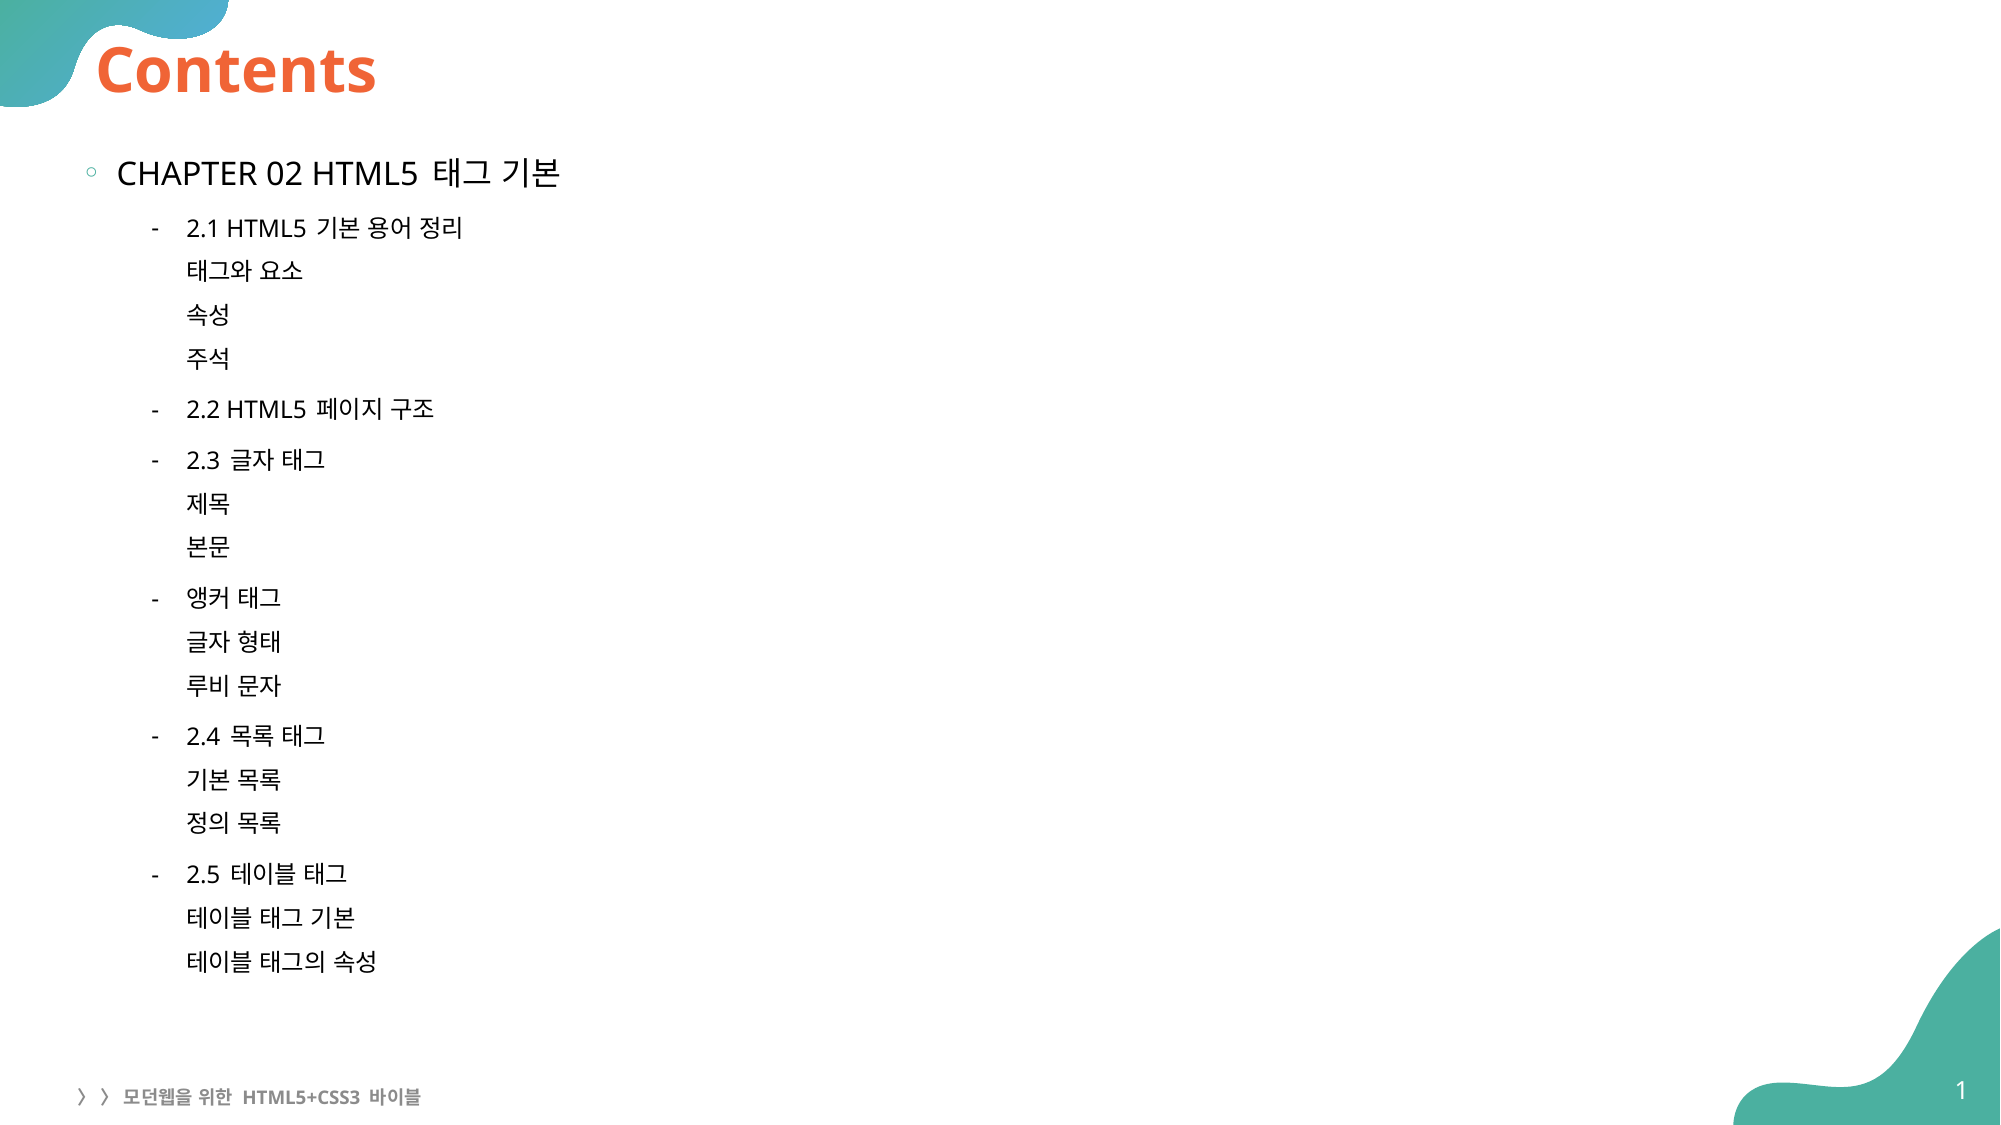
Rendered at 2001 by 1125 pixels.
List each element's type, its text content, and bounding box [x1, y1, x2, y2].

title Contents [79, 17, 1931, 128]
text_box [127, 312, 1970, 1104]
slide_number 1 [1917, 1061, 1984, 1122]
footer 〉 〉 모던웹을 위한 HTML5+CSS3 바이블 [63, 1085, 738, 1109]
list CHAPTER 02 HTML5 태그 기본 2.1 HTML5 기본 용어 정리 태그와 요소 속성 주석 2.2 HTML5 페이지 구조 2.3 글자 태그 제목 본문 앵커 태그 글자 형태 루비 문자 2.4 목록 태그 기본 목록 정의 목록 2.5 테이블 태그 테이블 태그 기본 테이블 태그의 속성 [66, 125, 1918, 992]
